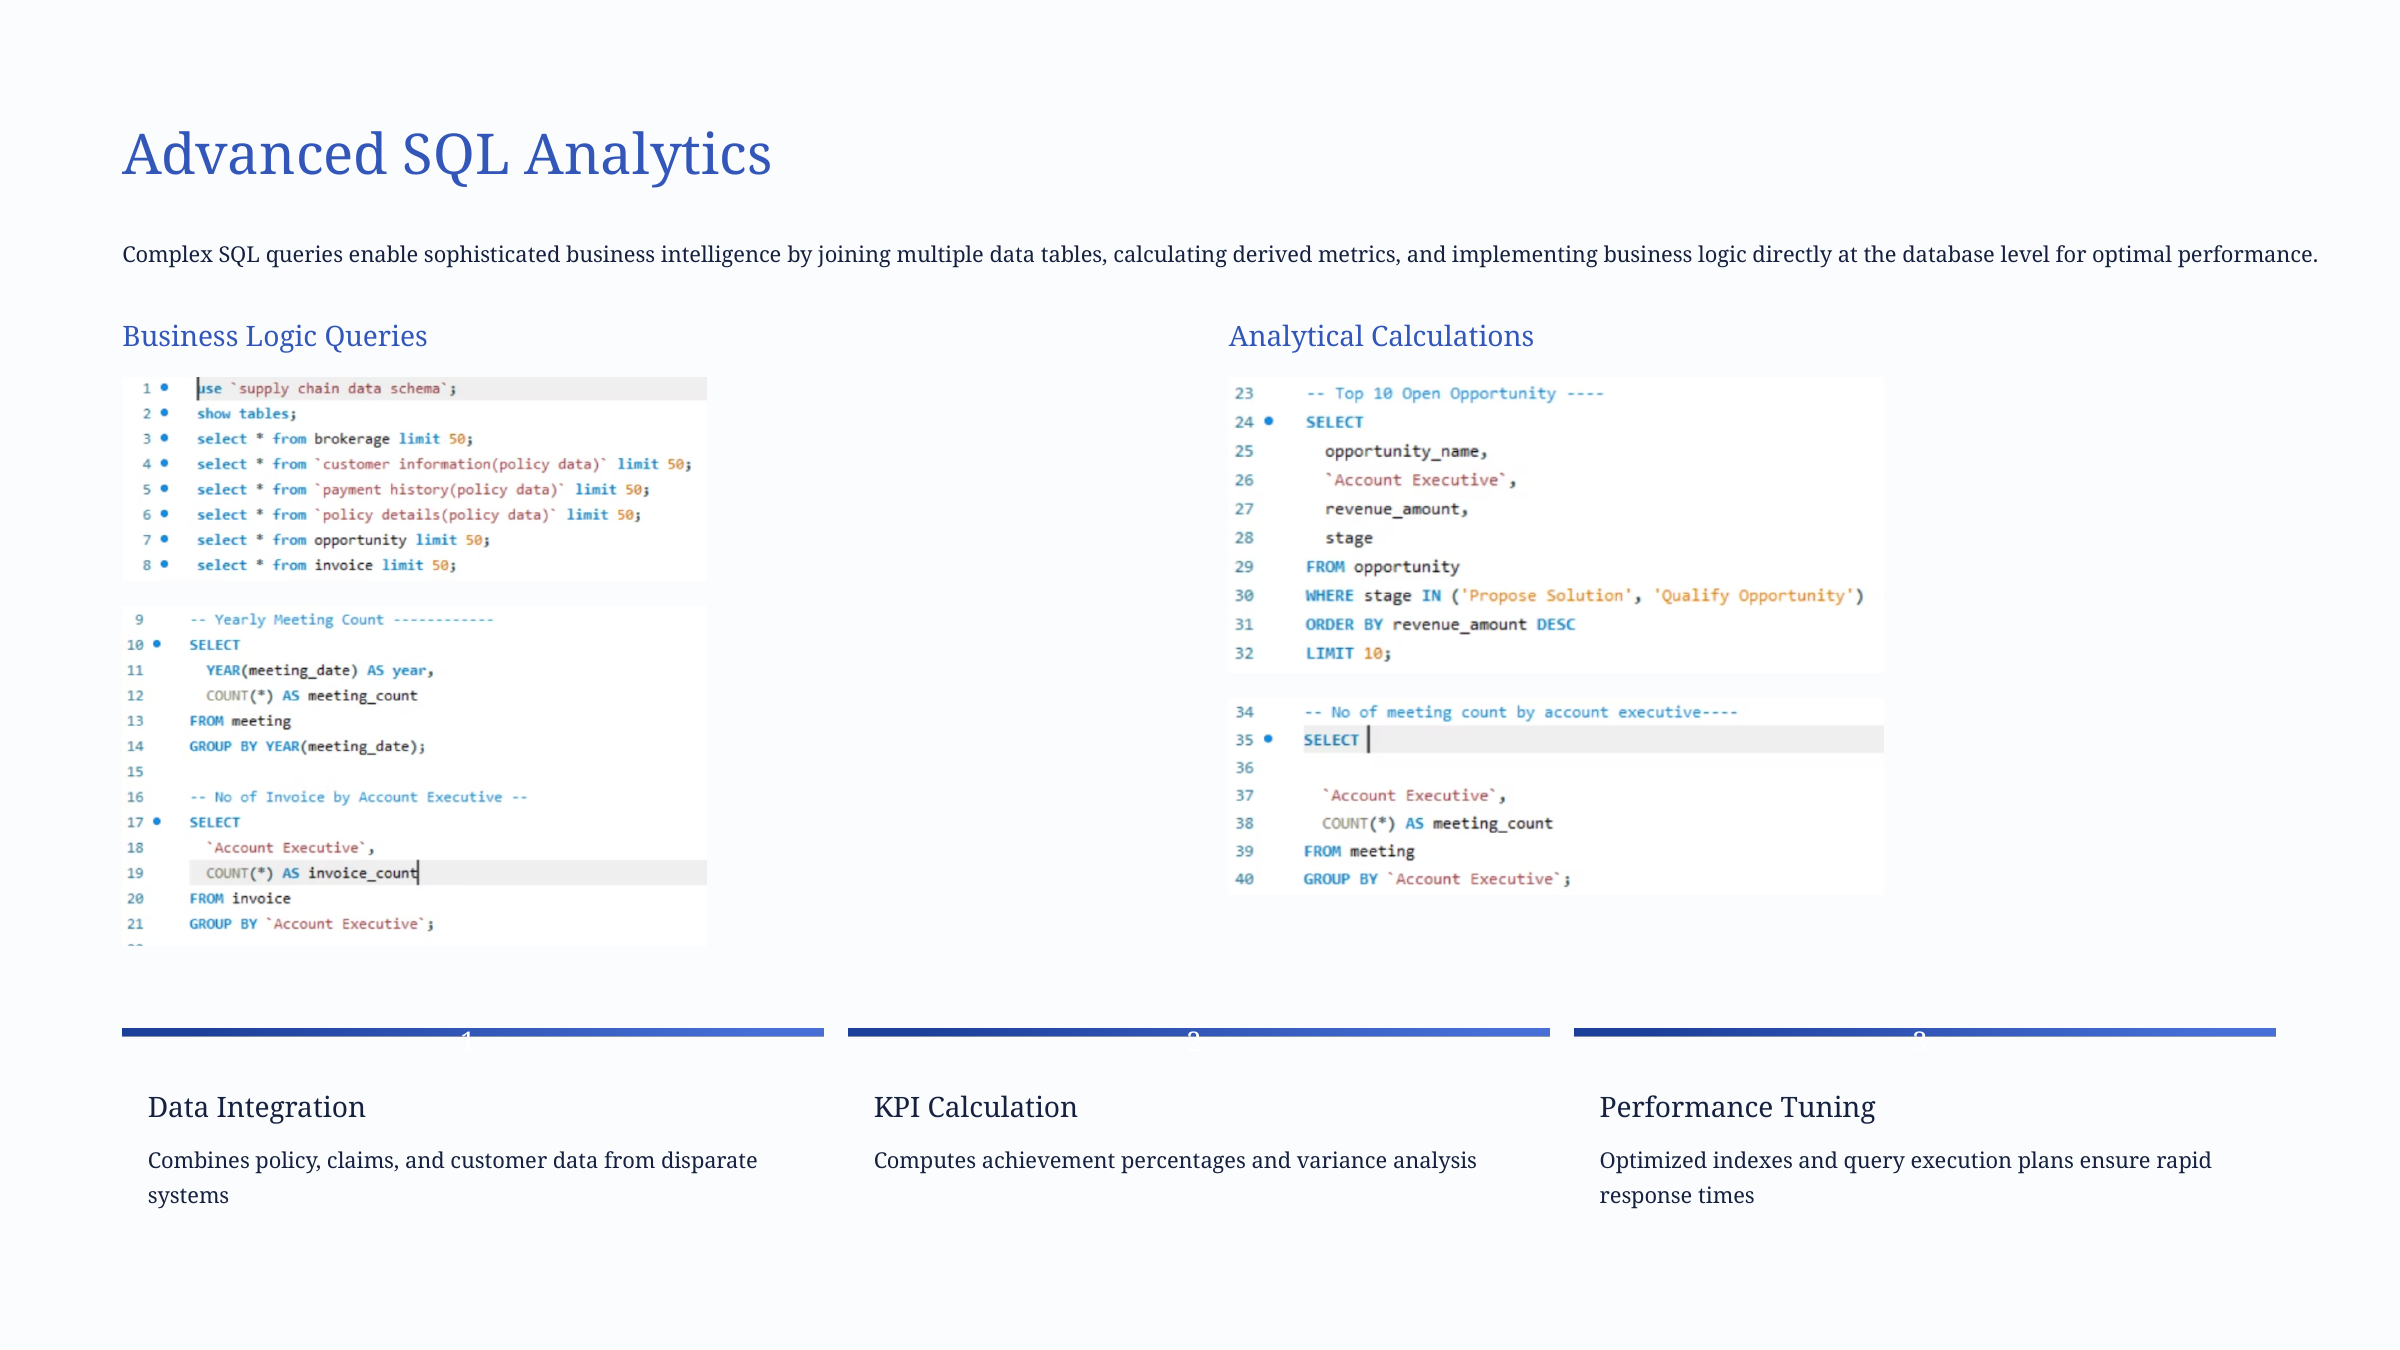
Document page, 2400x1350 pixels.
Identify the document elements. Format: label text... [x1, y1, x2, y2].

text_box Combines policy, claims, and customer data from disparate systems [147, 1137, 801, 1210]
text_box Advanced SQL Analytics [122, 114, 788, 186]
picture [1228, 377, 1884, 673]
text_box Optimized indexes and query execution plans ensure rapid response times [1599, 1137, 2253, 1210]
picture [848, 996, 1552, 1066]
picture [122, 996, 826, 1066]
picture [1228, 698, 1884, 895]
text_box Complex SQL queries enable sophisticated business intelligence by joining multiple data tables, calculating derived metrics, and implementing business logic directly at the database level for optimal performance. [122, 231, 2278, 268]
text_box Computes achievement percentages and variance analysis [873, 1137, 1527, 1174]
picture [1574, 996, 2278, 1066]
text_box Business Logic Queries [122, 316, 432, 352]
text_box [848, 1039, 1552, 1236]
text_box [122, 1039, 826, 1236]
text_box KPI Calculation [873, 1087, 1159, 1124]
text_box Analytical Calculations [1228, 316, 1545, 352]
picture [122, 377, 707, 581]
text_box Performance Tuning [1599, 1087, 1885, 1124]
text_box Data Integration [147, 1087, 433, 1124]
picture [122, 606, 707, 946]
text_box [1574, 1039, 2278, 1236]
